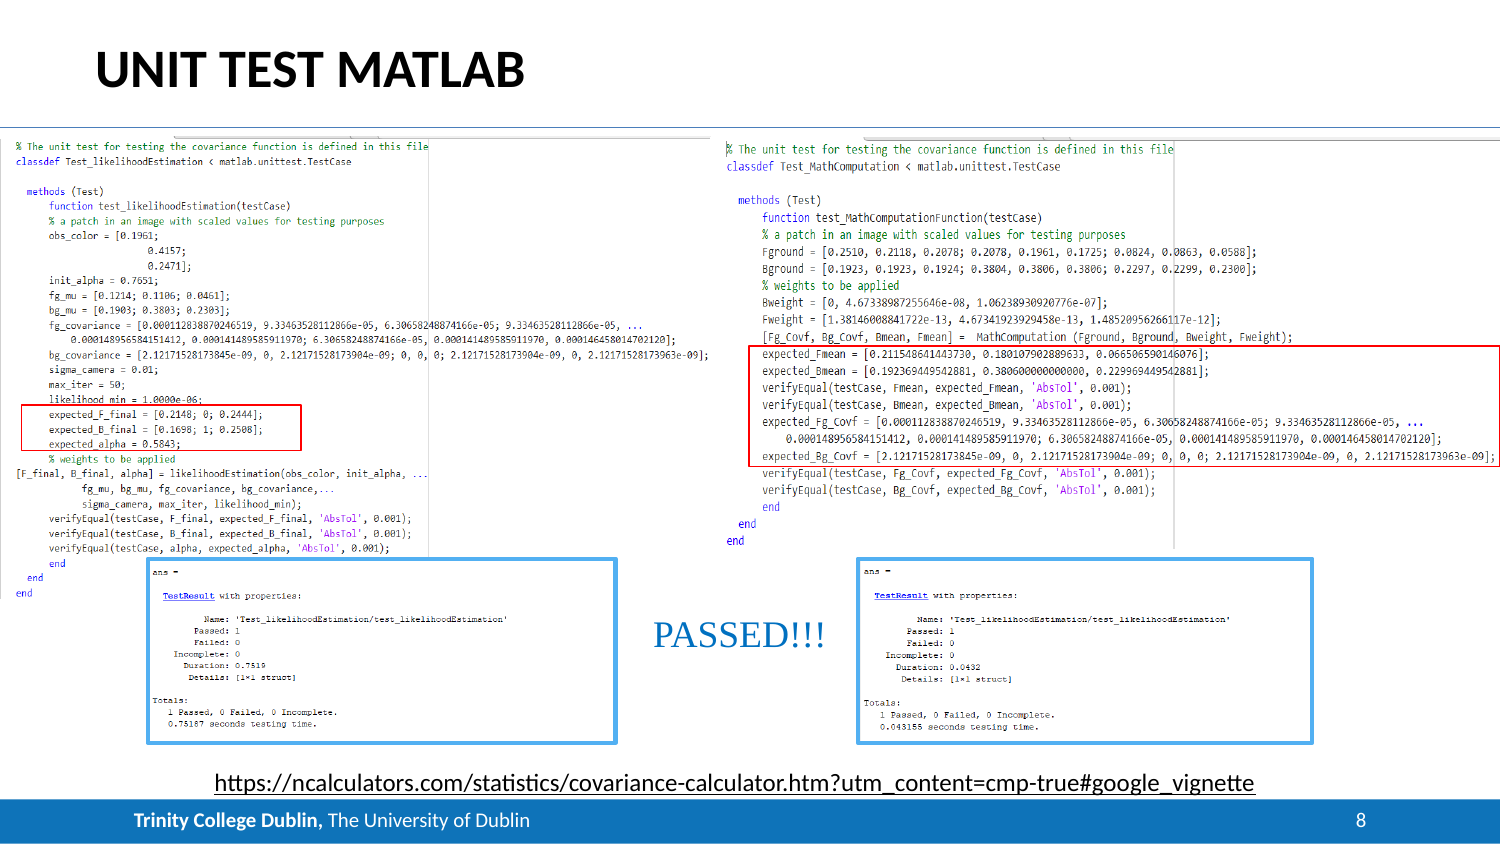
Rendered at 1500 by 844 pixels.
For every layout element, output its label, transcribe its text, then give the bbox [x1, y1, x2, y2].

text_box PASSED!!! [638, 602, 854, 662]
text_box https://ncalculators.com/statistics/covariance-calculator.htm?utm_content=cmp-true#google_vignette [199, 759, 1500, 805]
slide_number 8 [1318, 805, 1367, 833]
title UNIT TEST MATLAB [95, 28, 1326, 98]
picture [0, 136, 1500, 741]
picture [859, 560, 1311, 741]
